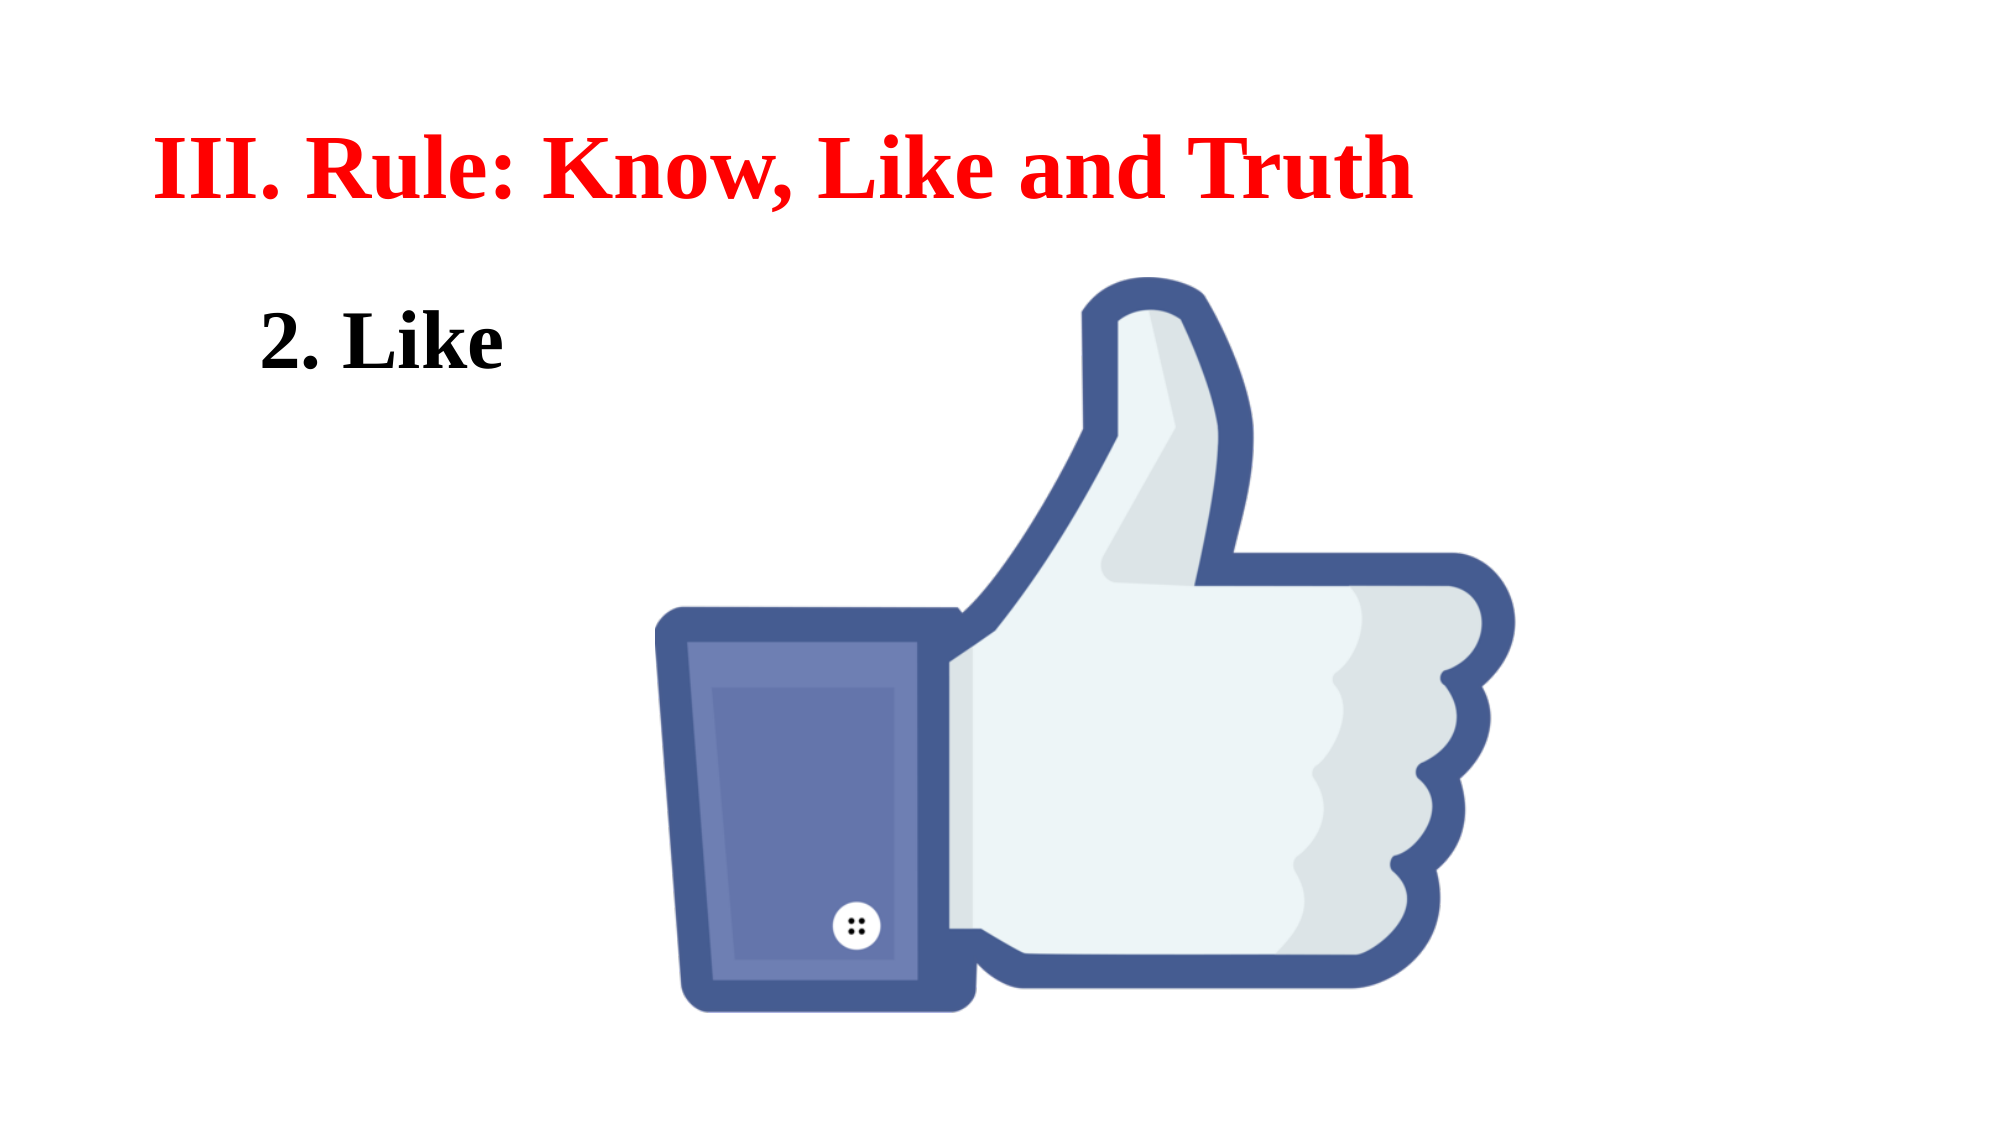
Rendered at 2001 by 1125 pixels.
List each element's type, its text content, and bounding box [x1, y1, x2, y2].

title III. Rule: Know, Like and Truth [137, 59, 1863, 278]
text_box 2. Like [242, 277, 521, 394]
picture [655, 276, 1521, 1019]
